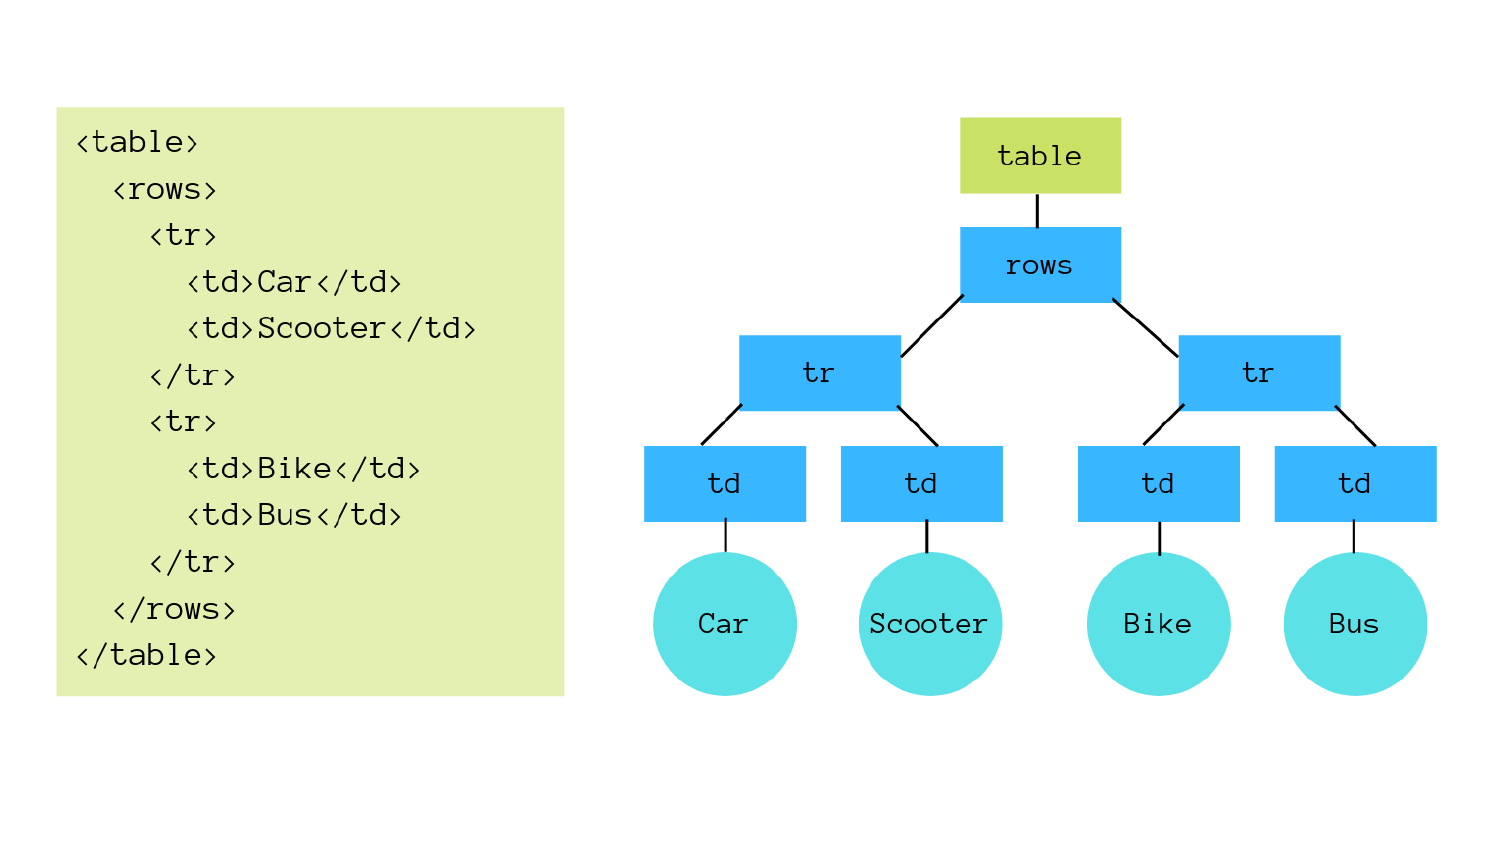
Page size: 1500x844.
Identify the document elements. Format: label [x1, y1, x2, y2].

picture [0, 61, 1500, 783]
